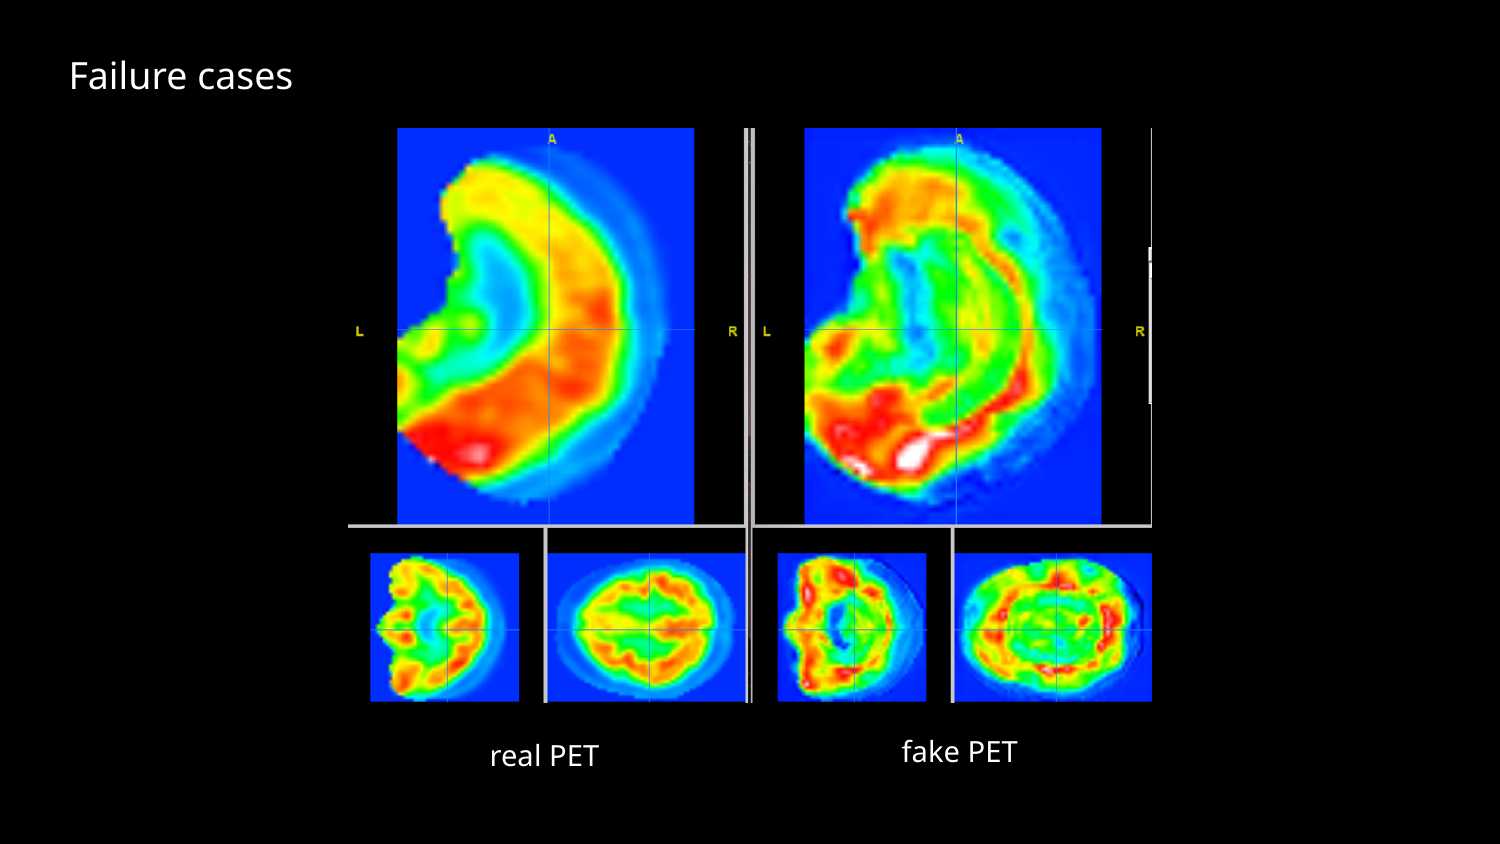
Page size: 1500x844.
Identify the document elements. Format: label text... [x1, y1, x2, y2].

text_box Failure cases [53, 37, 524, 113]
picture [348, 128, 1152, 703]
text_box fake PET [886, 718, 1099, 784]
text_box real PET [474, 722, 687, 787]
